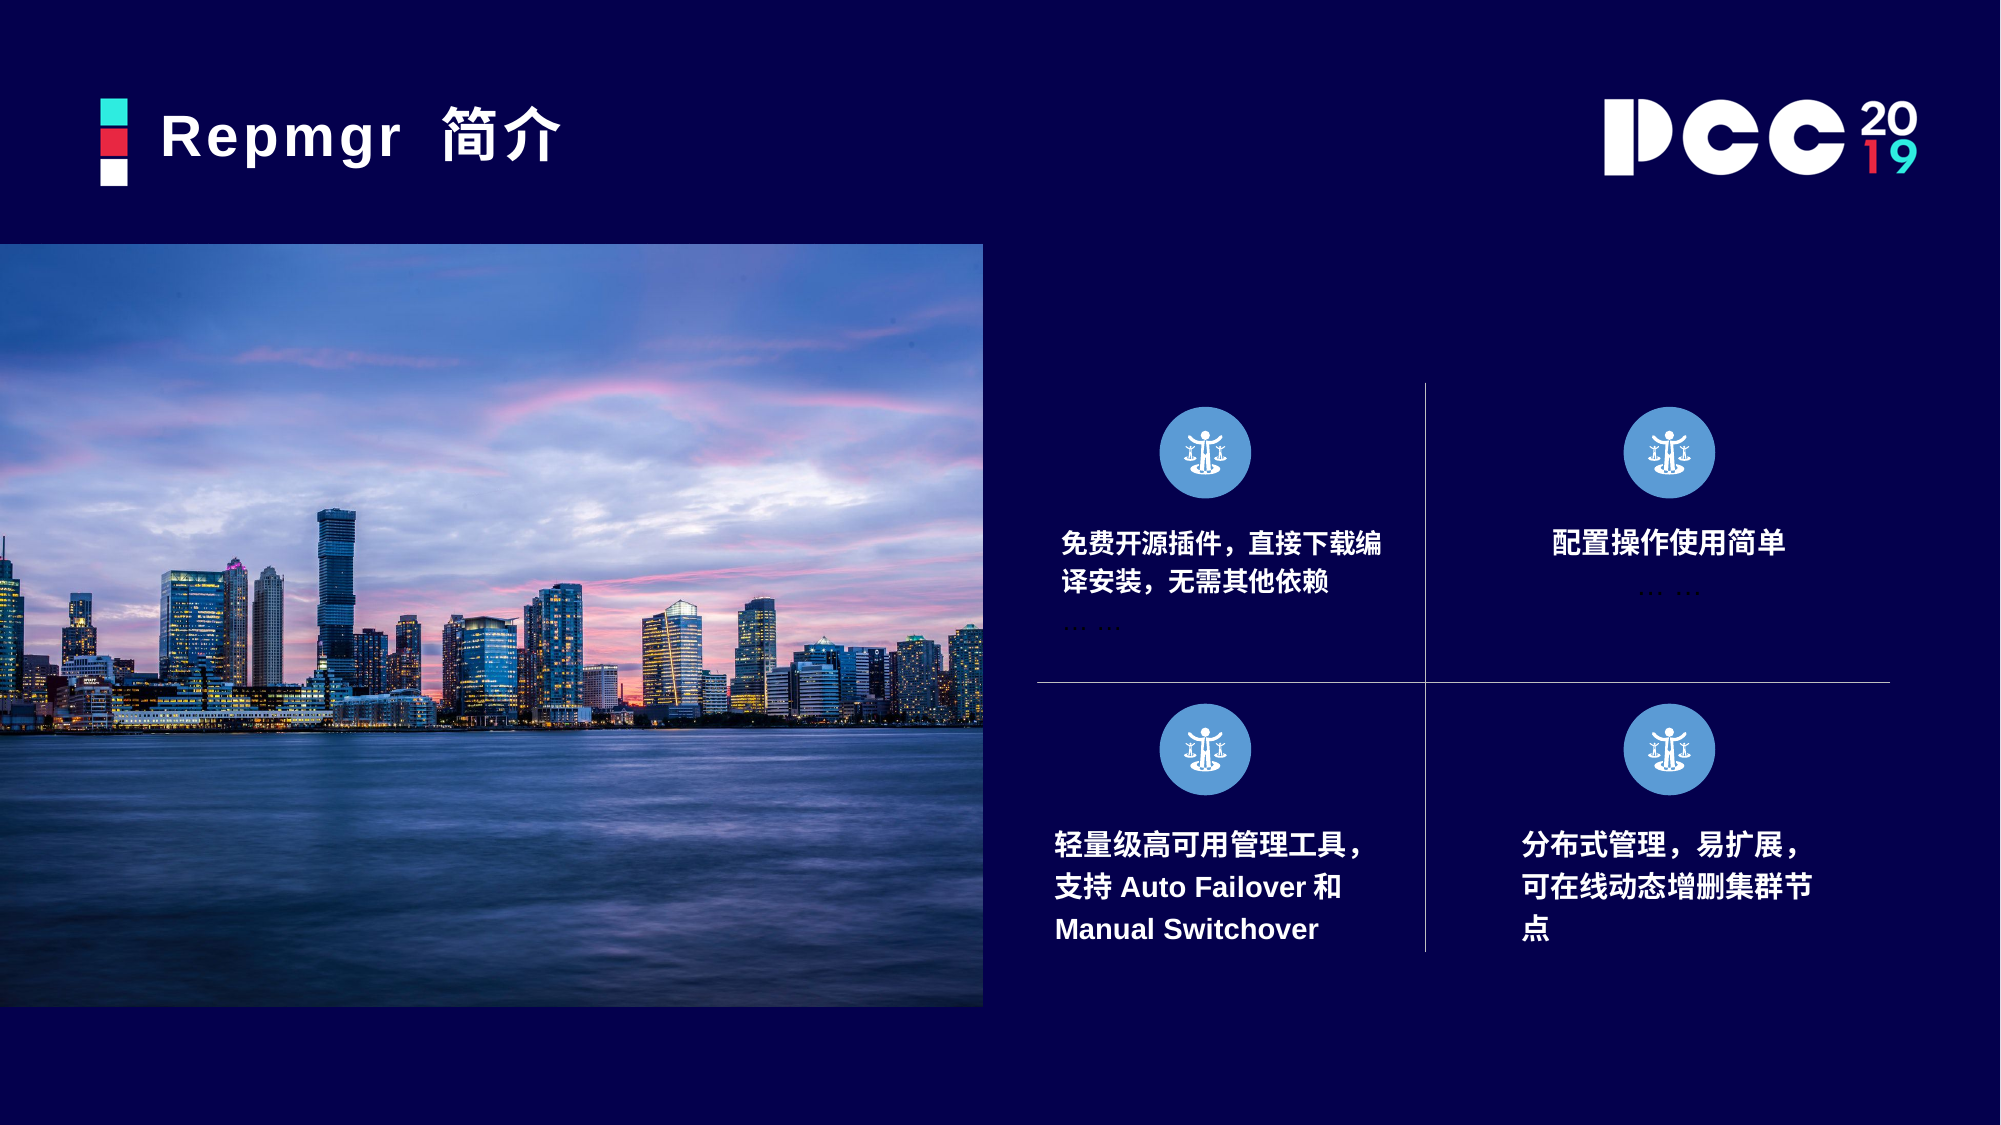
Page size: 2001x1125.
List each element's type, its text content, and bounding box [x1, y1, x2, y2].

title Repmgr 简介 [144, 80, 747, 187]
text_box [0, 243, 1890, 1007]
picture [0, 0, 2001, 1125]
